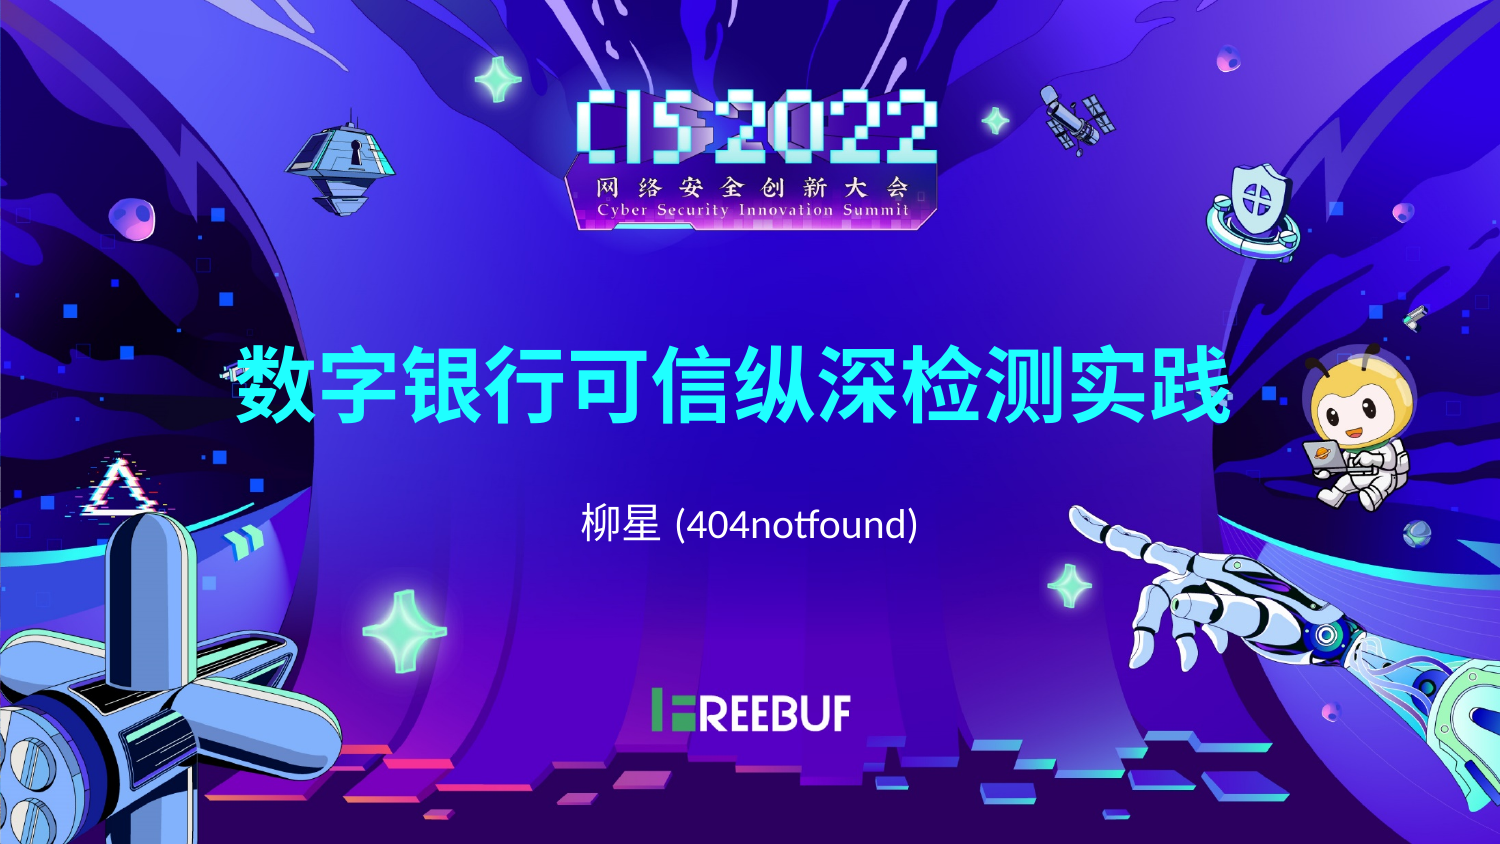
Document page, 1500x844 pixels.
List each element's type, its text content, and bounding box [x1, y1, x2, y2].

text_box 数字银行可信纵深检测实践 [219, 326, 1249, 441]
picture [0, 0, 1500, 844]
text_box 柳星(404notfound) [565, 489, 935, 555]
